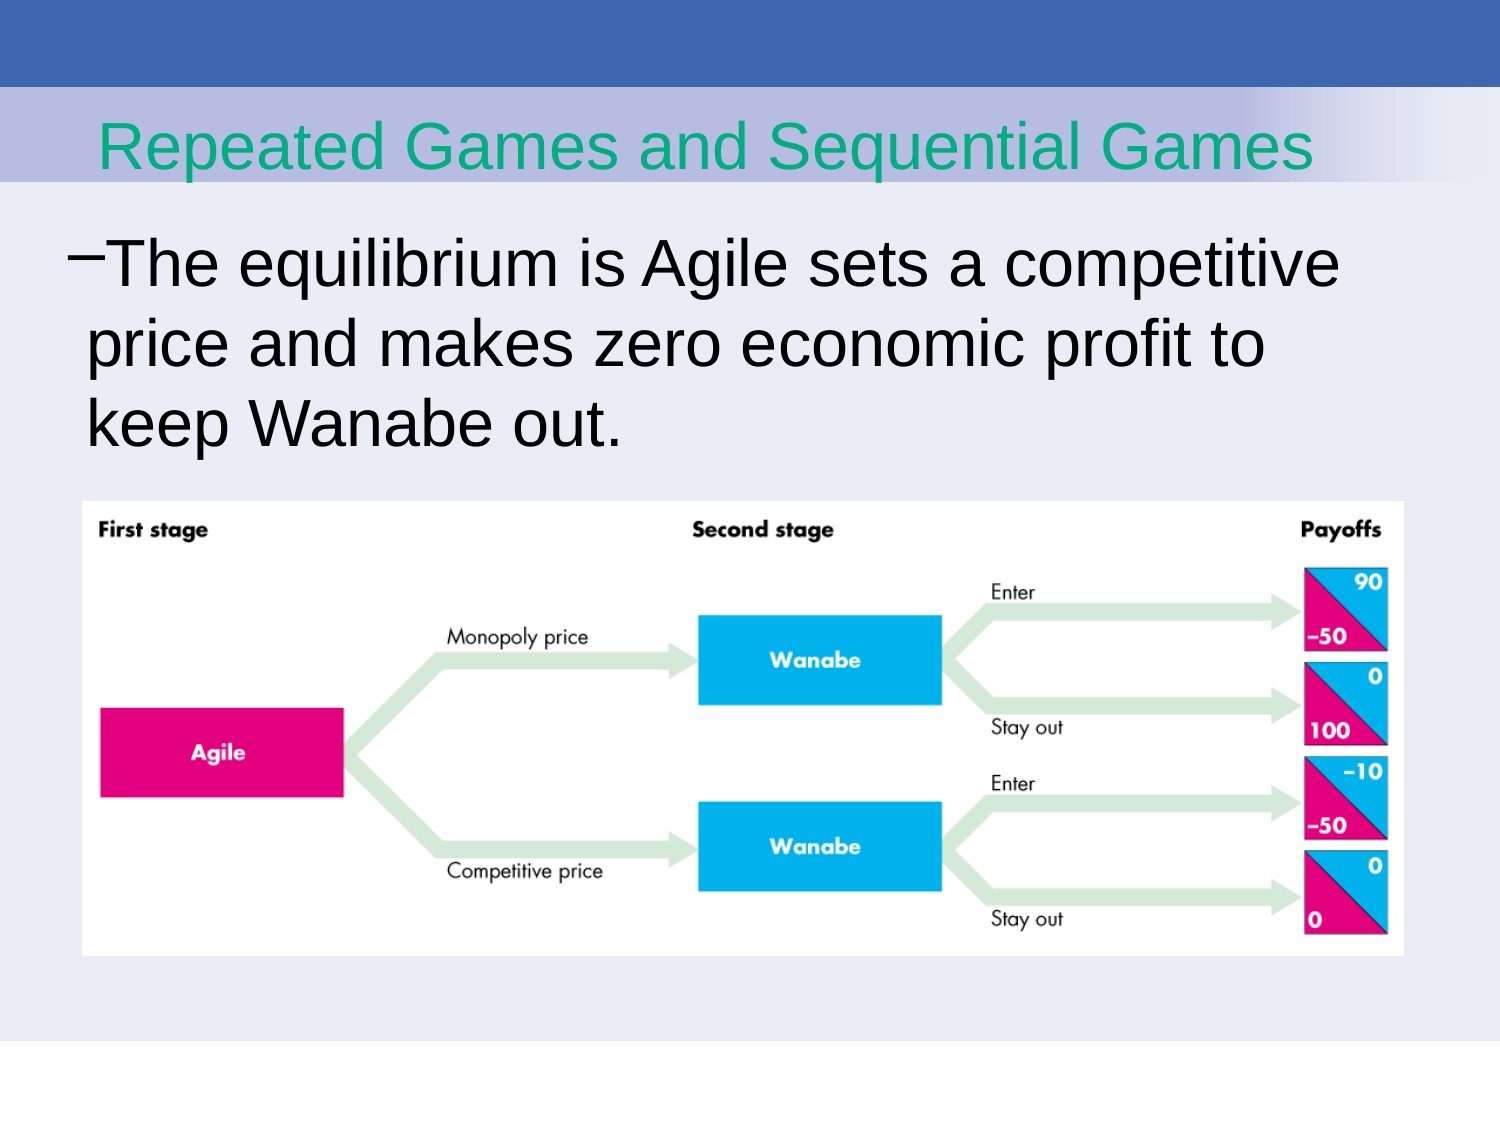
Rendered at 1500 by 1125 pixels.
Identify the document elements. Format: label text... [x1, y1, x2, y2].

title Repeated Games and Sequential Games [82, 50, 1364, 236]
picture [0, 0, 1500, 1041]
list The equilibrium is Agile sets a competitive price and makes zero economic profit to keep Wanabe out. [53, 212, 1404, 421]
